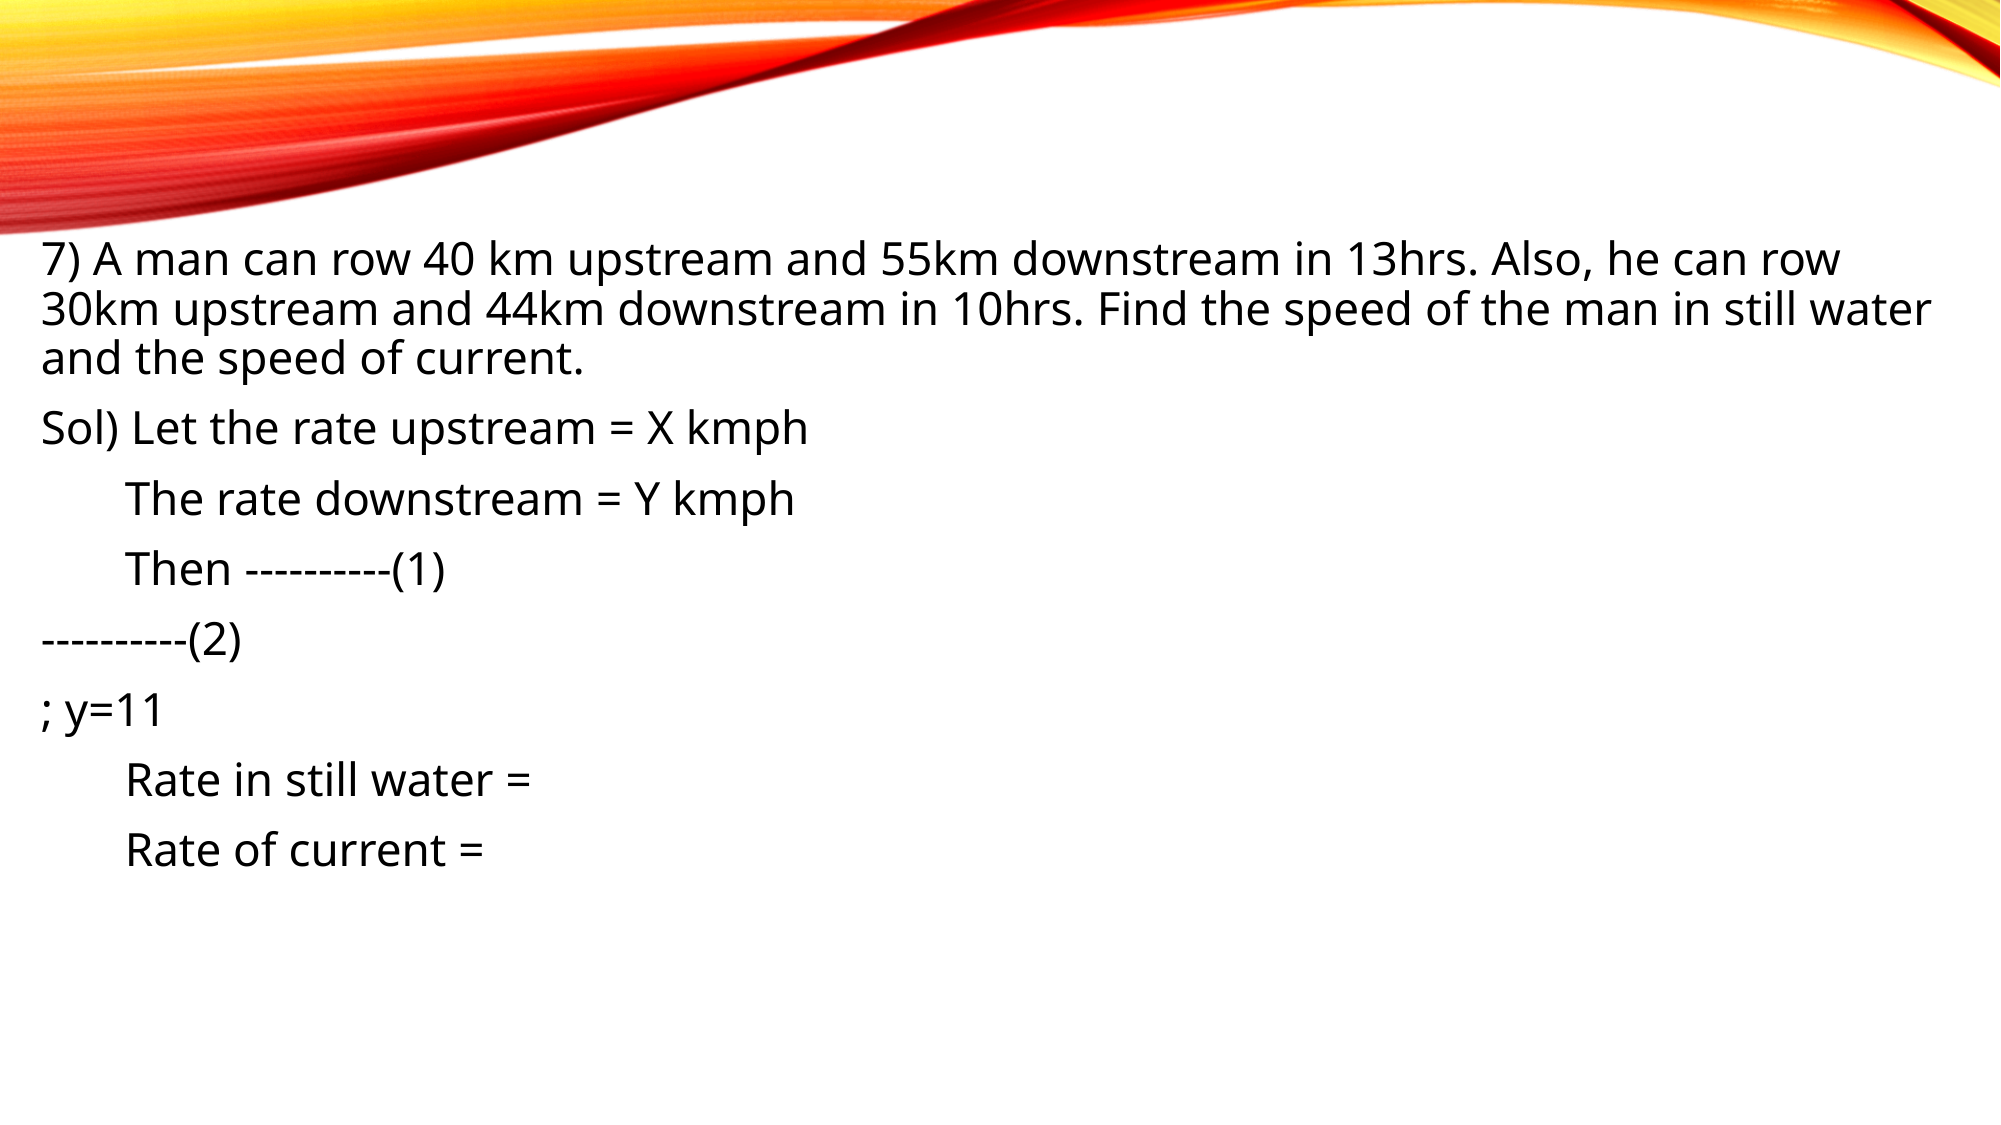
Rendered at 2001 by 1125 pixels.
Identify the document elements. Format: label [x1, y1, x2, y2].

picture [0, 0, 2000, 237]
